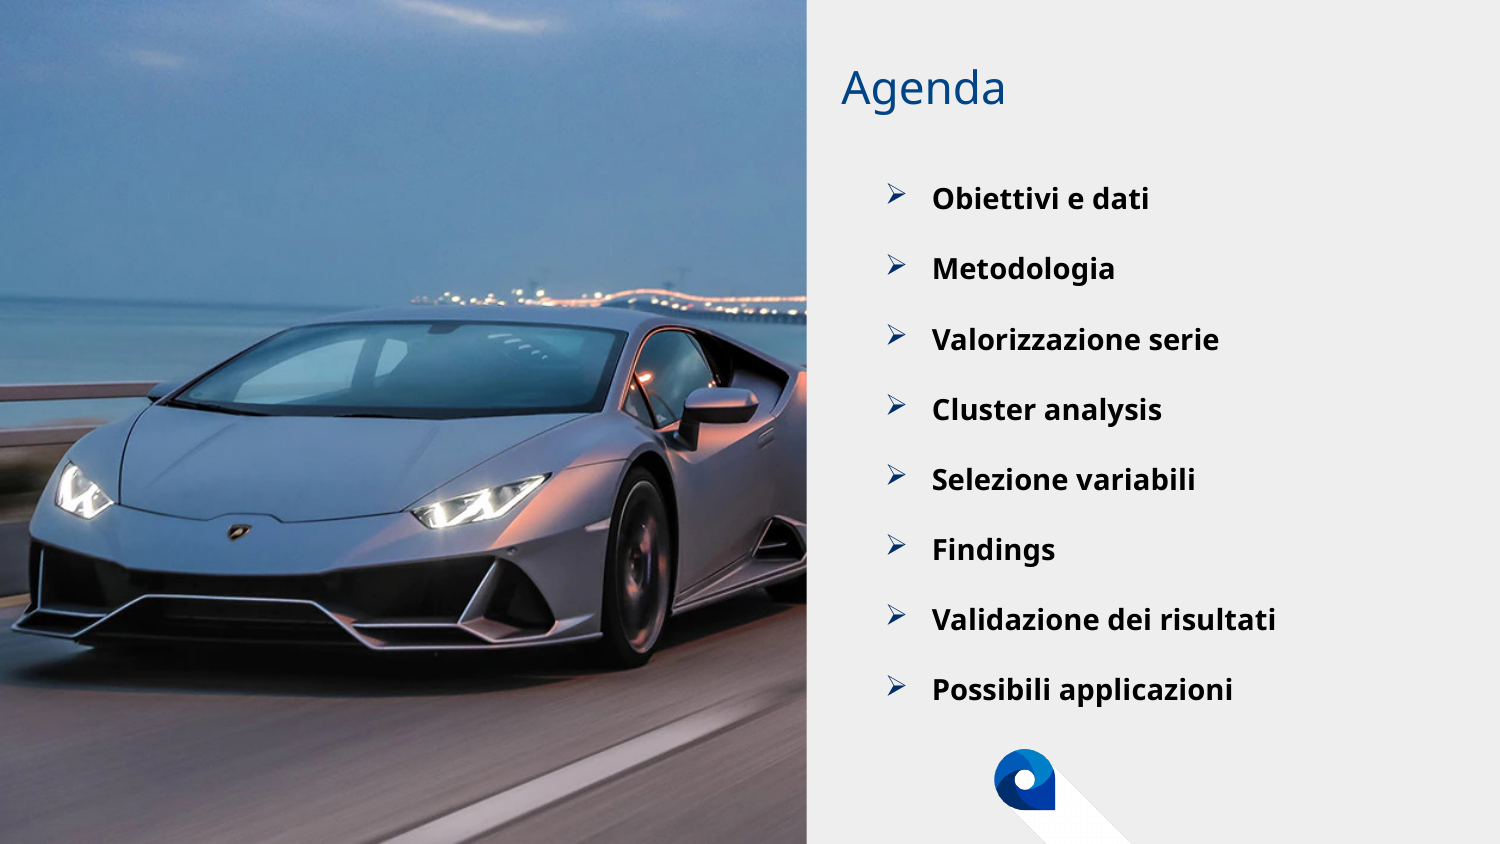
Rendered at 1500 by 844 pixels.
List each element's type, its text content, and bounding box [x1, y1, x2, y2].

text_box Agenda [826, 53, 1453, 119]
text_box Obiettivi e dati Metodologia Valorizzazione serie Cluster analysis Selezione variabili Findings Validazione dei risultati Possibili applicazioni [869, 130, 1500, 844]
picture [0, 0, 807, 844]
title Agenda [811, 49, 1347, 115]
